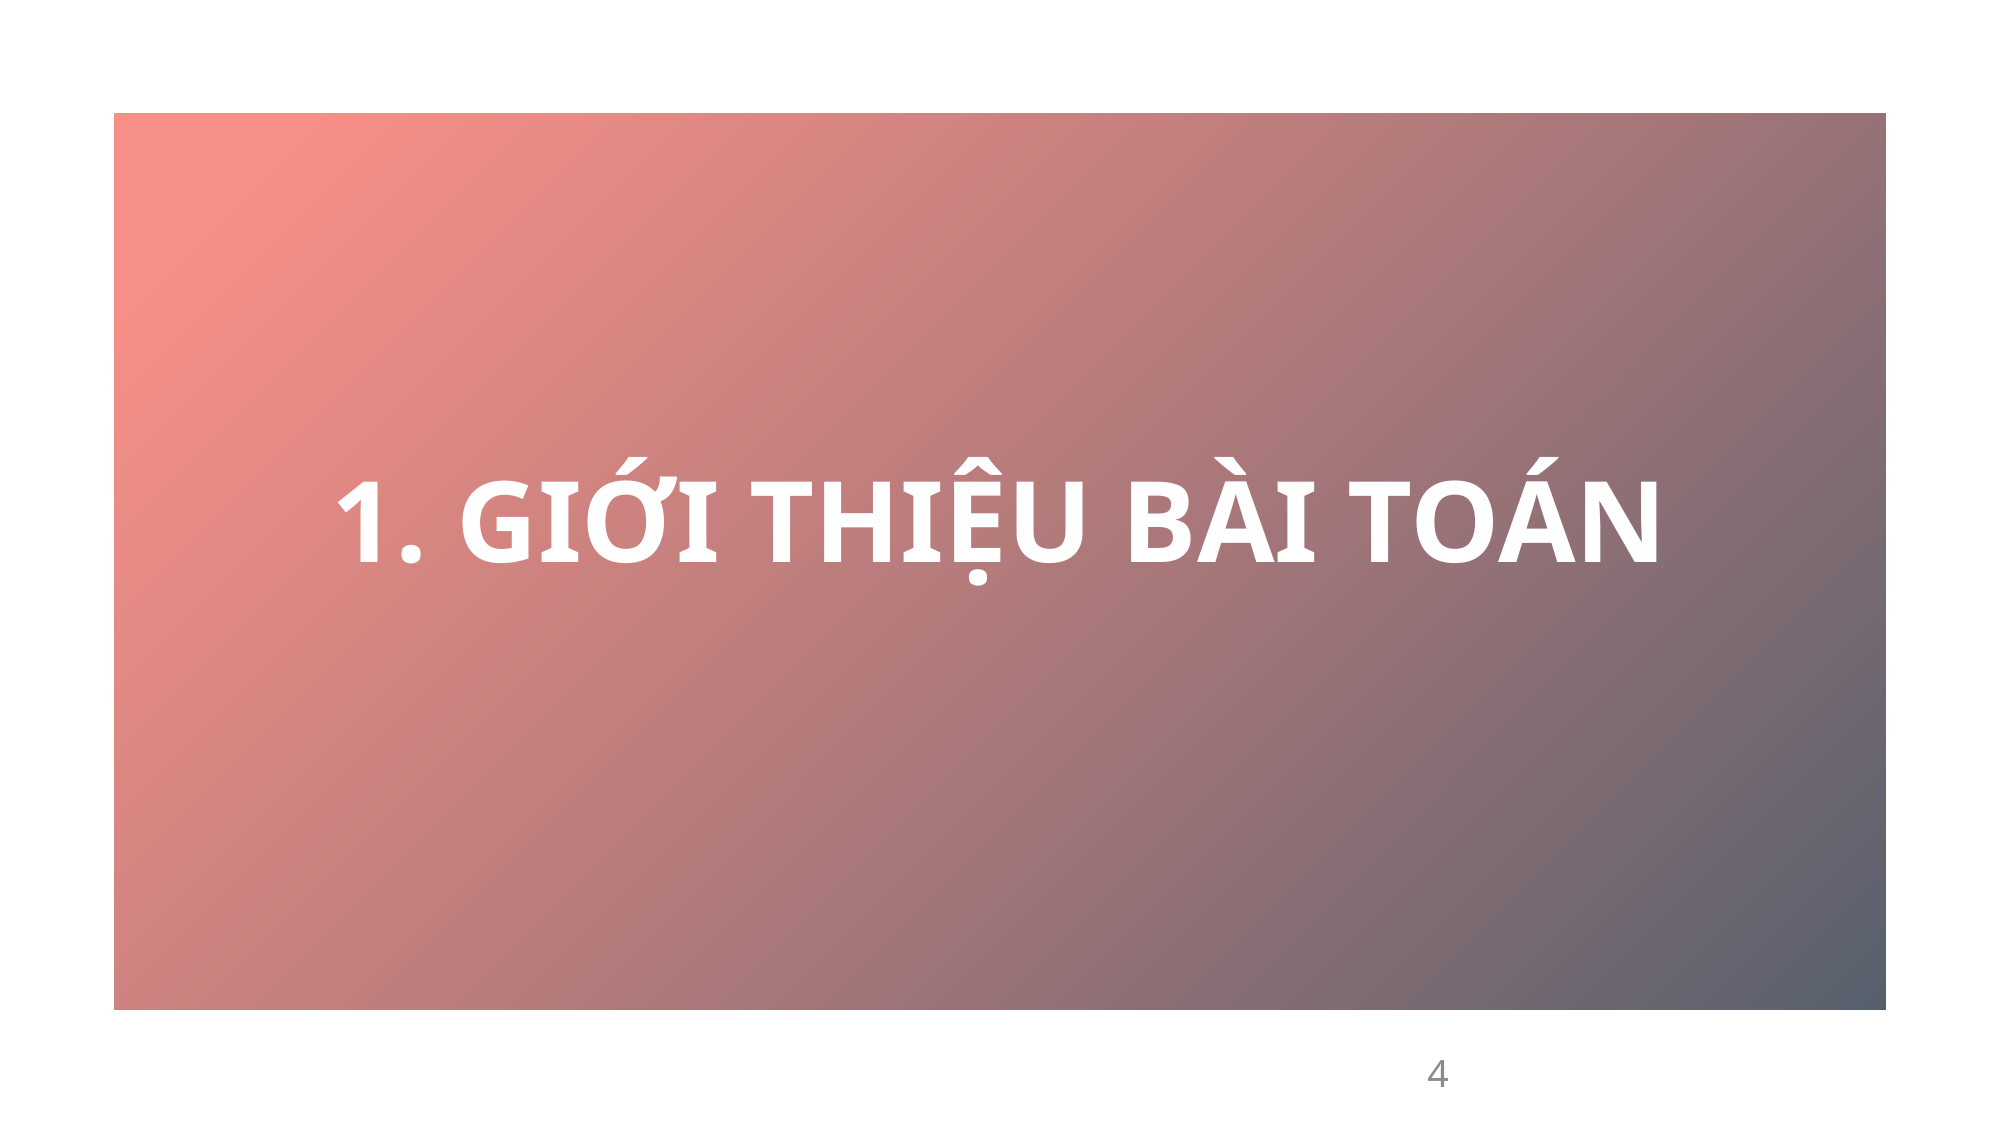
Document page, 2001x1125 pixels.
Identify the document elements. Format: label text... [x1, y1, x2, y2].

text_box [114, 113, 1886, 1010]
text_box 1. GIỚI THIỆU BÀI TOÁN [188, 442, 1811, 593]
slide_number 4 [1412, 1042, 1863, 1103]
